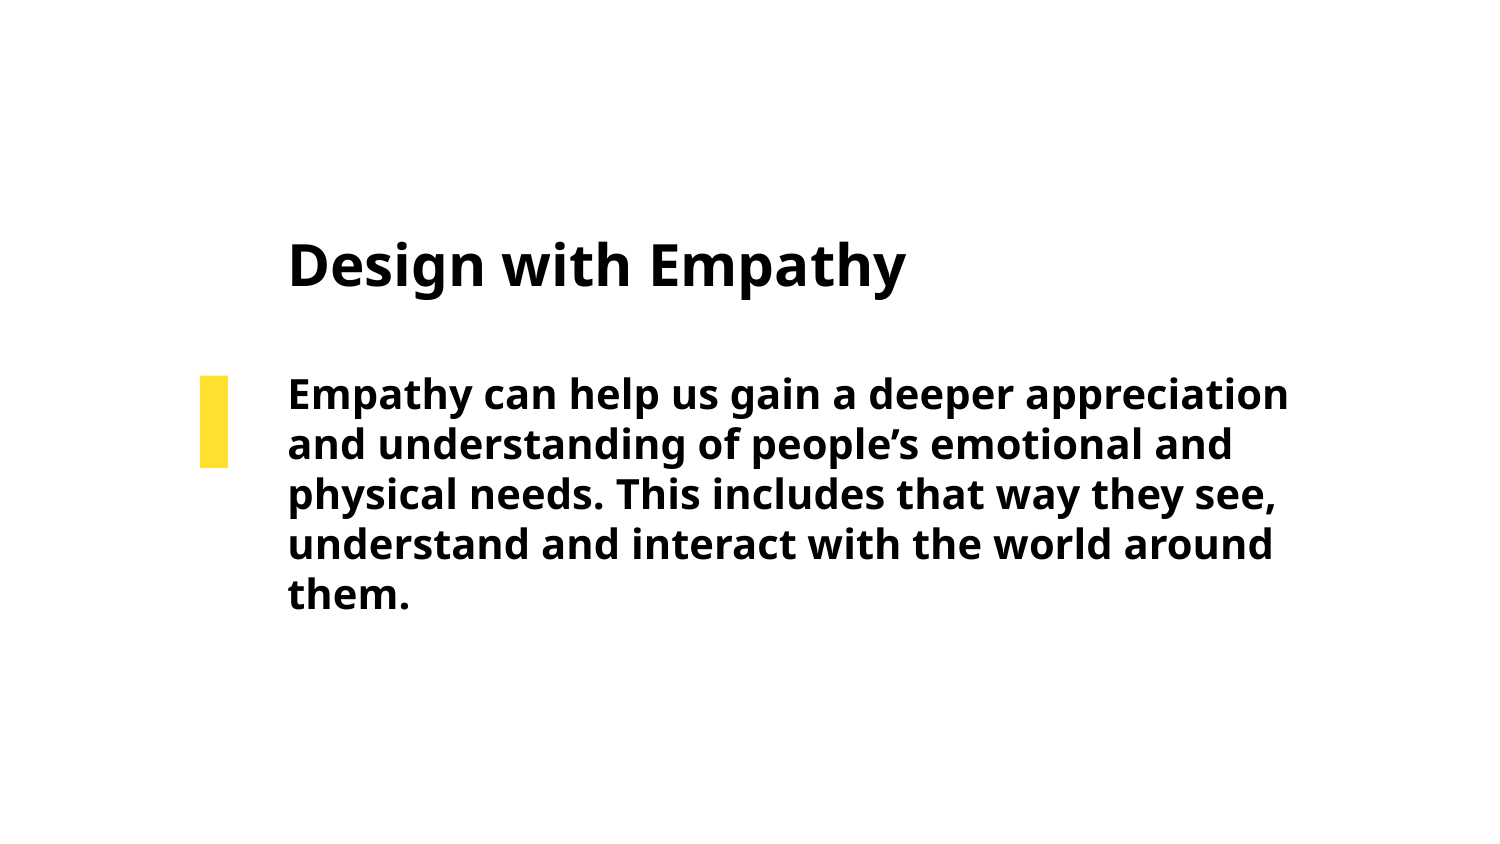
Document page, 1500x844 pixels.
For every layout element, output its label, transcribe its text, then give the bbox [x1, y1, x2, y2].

title Design with Empathy Empathy can help us gain a deeper appreciation and understanding of people’s emotional and physical needs. This includes that way they see, understand and interact with the world around them. [272, 213, 1340, 306]
